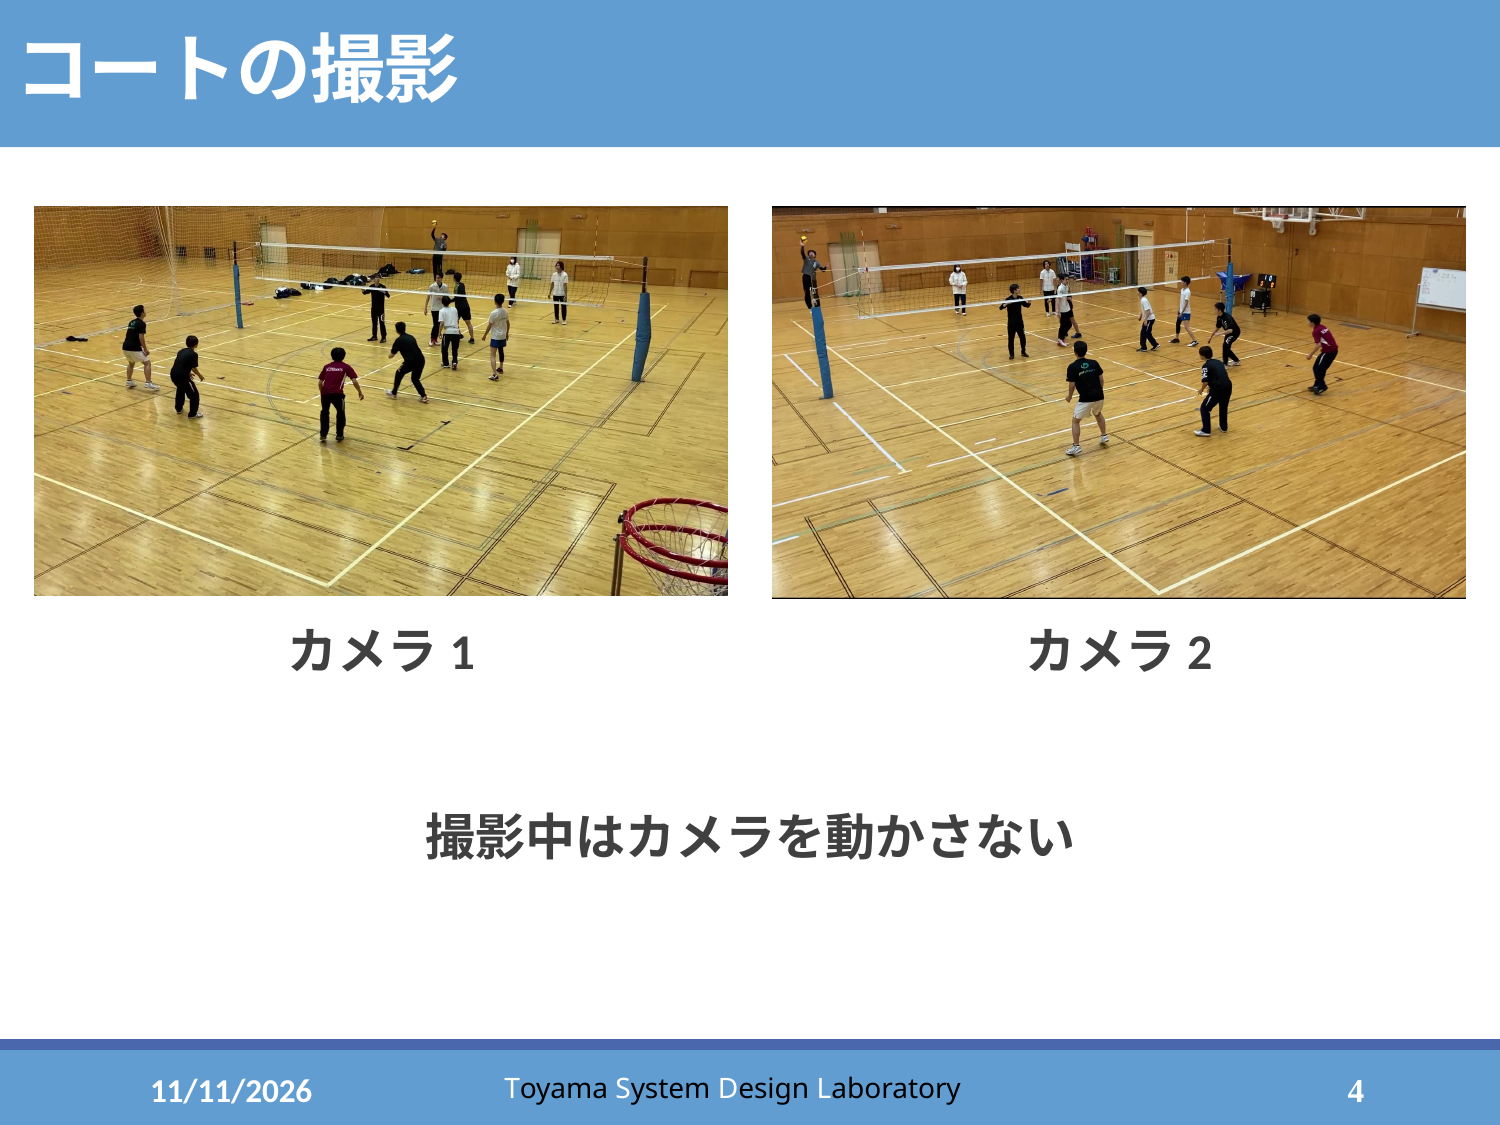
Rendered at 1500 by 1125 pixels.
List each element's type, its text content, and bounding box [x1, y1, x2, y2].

text_box カメラ1 [272, 612, 490, 688]
picture [34, 205, 729, 597]
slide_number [135, 1059, 440, 1120]
text_box 撮影中はカメラを動かさない [410, 798, 1090, 873]
text_box カメラ2 [1010, 612, 1228, 688]
picture [771, 205, 1466, 600]
title コートの撮影 [0, 0, 1500, 148]
slide_number 4 [1218, 1059, 1380, 1120]
